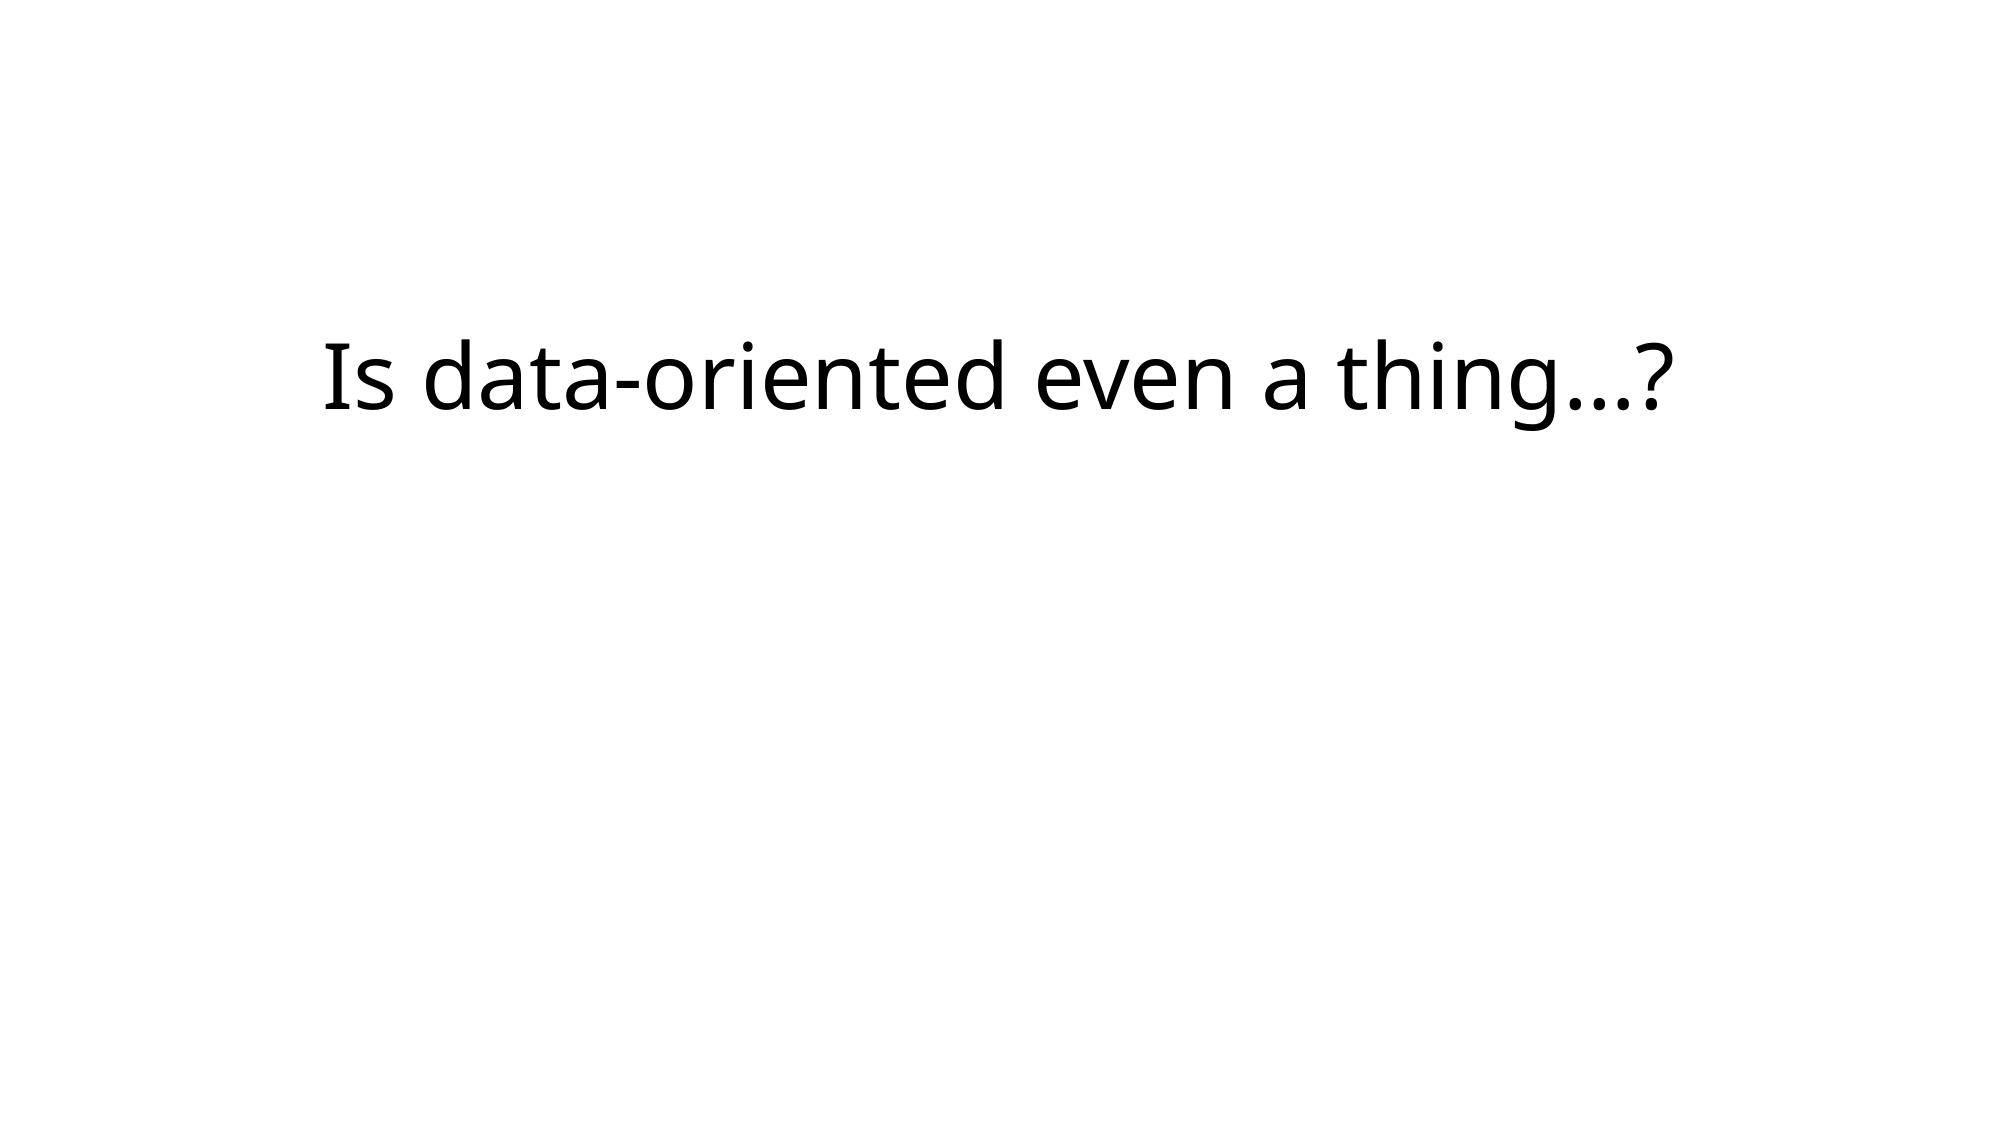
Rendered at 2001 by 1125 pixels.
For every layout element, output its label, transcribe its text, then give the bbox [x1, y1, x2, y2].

text_box Is data-oriented even a thing…? [249, 184, 1750, 576]
